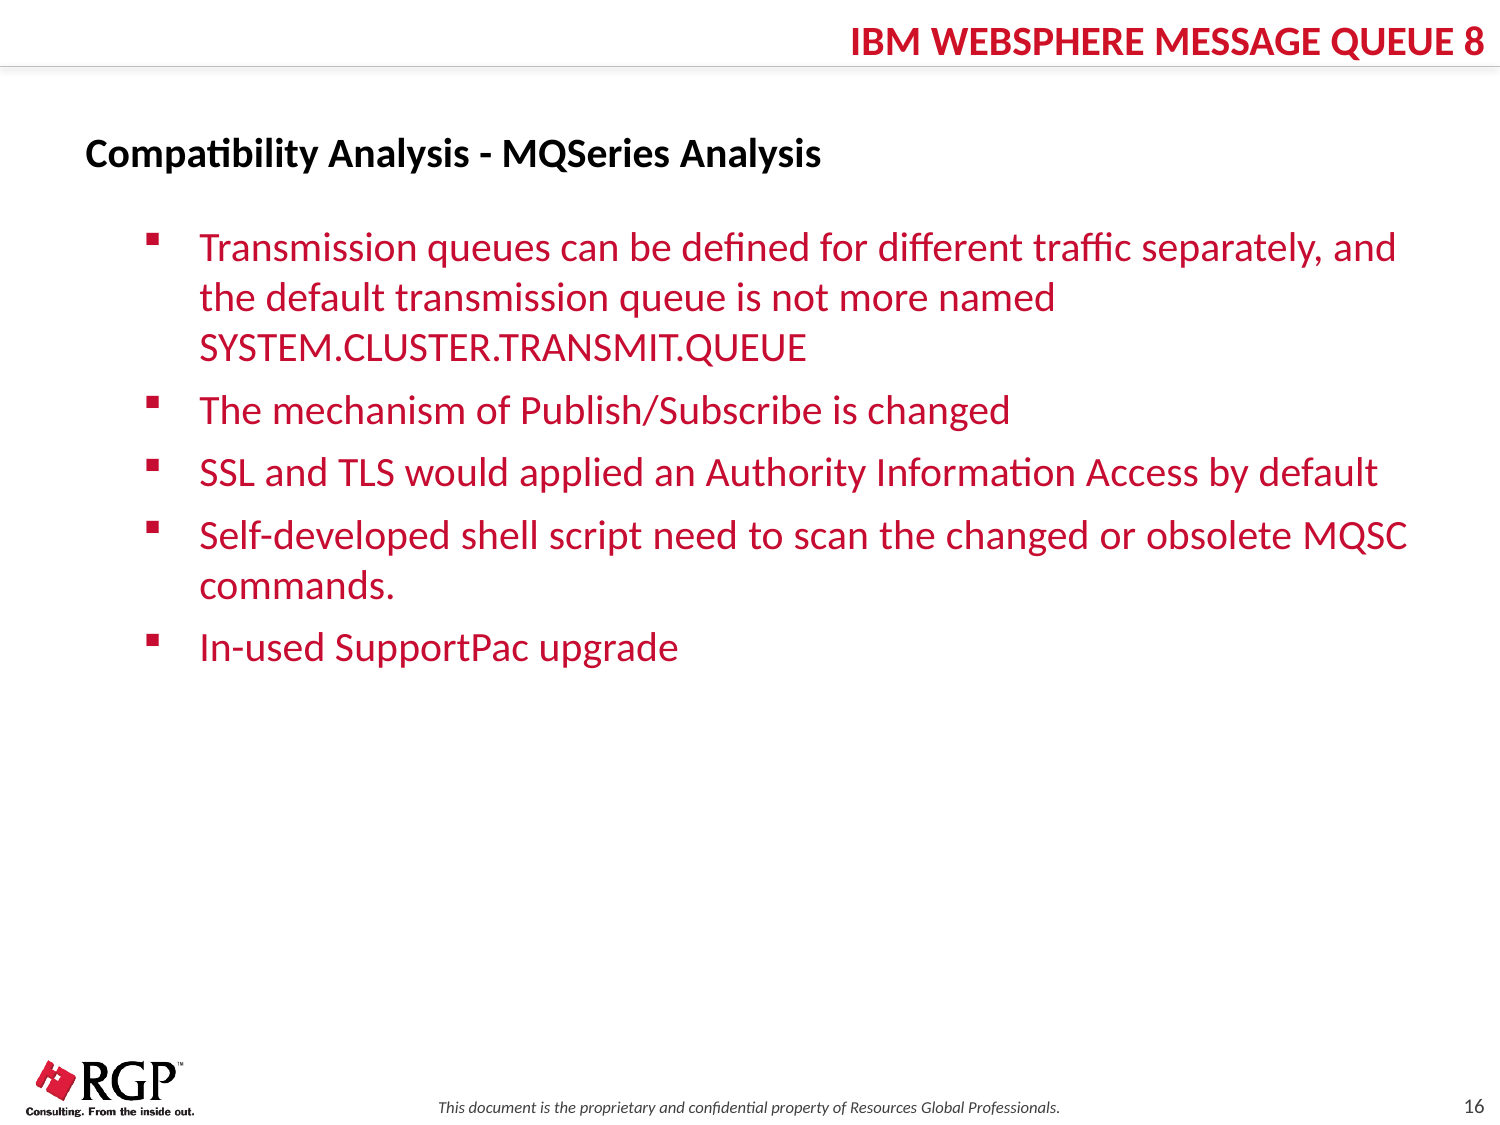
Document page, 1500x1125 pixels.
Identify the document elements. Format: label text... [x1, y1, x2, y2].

text_box Compatibility Analysis - MQSeries Analysis [70, 118, 1424, 183]
text_box Transmission queues can be defined for different traffic separately, and the default transmission queue is not more named SYSTEM.CLUSTER.TRANSMIT.QUEUE The mechanism of Publish/Subscribe is changed SSL and TLS would applied an Authority Information Access by default Self-developed shell script need to scan the changed or obsolete MQSC commands. In-used SupportPac upgrade [128, 212, 1424, 678]
picture [26, 1060, 194, 1117]
list IBM WEBSPHERE MESSAGE QUEUE 8 [601, 3, 1500, 67]
